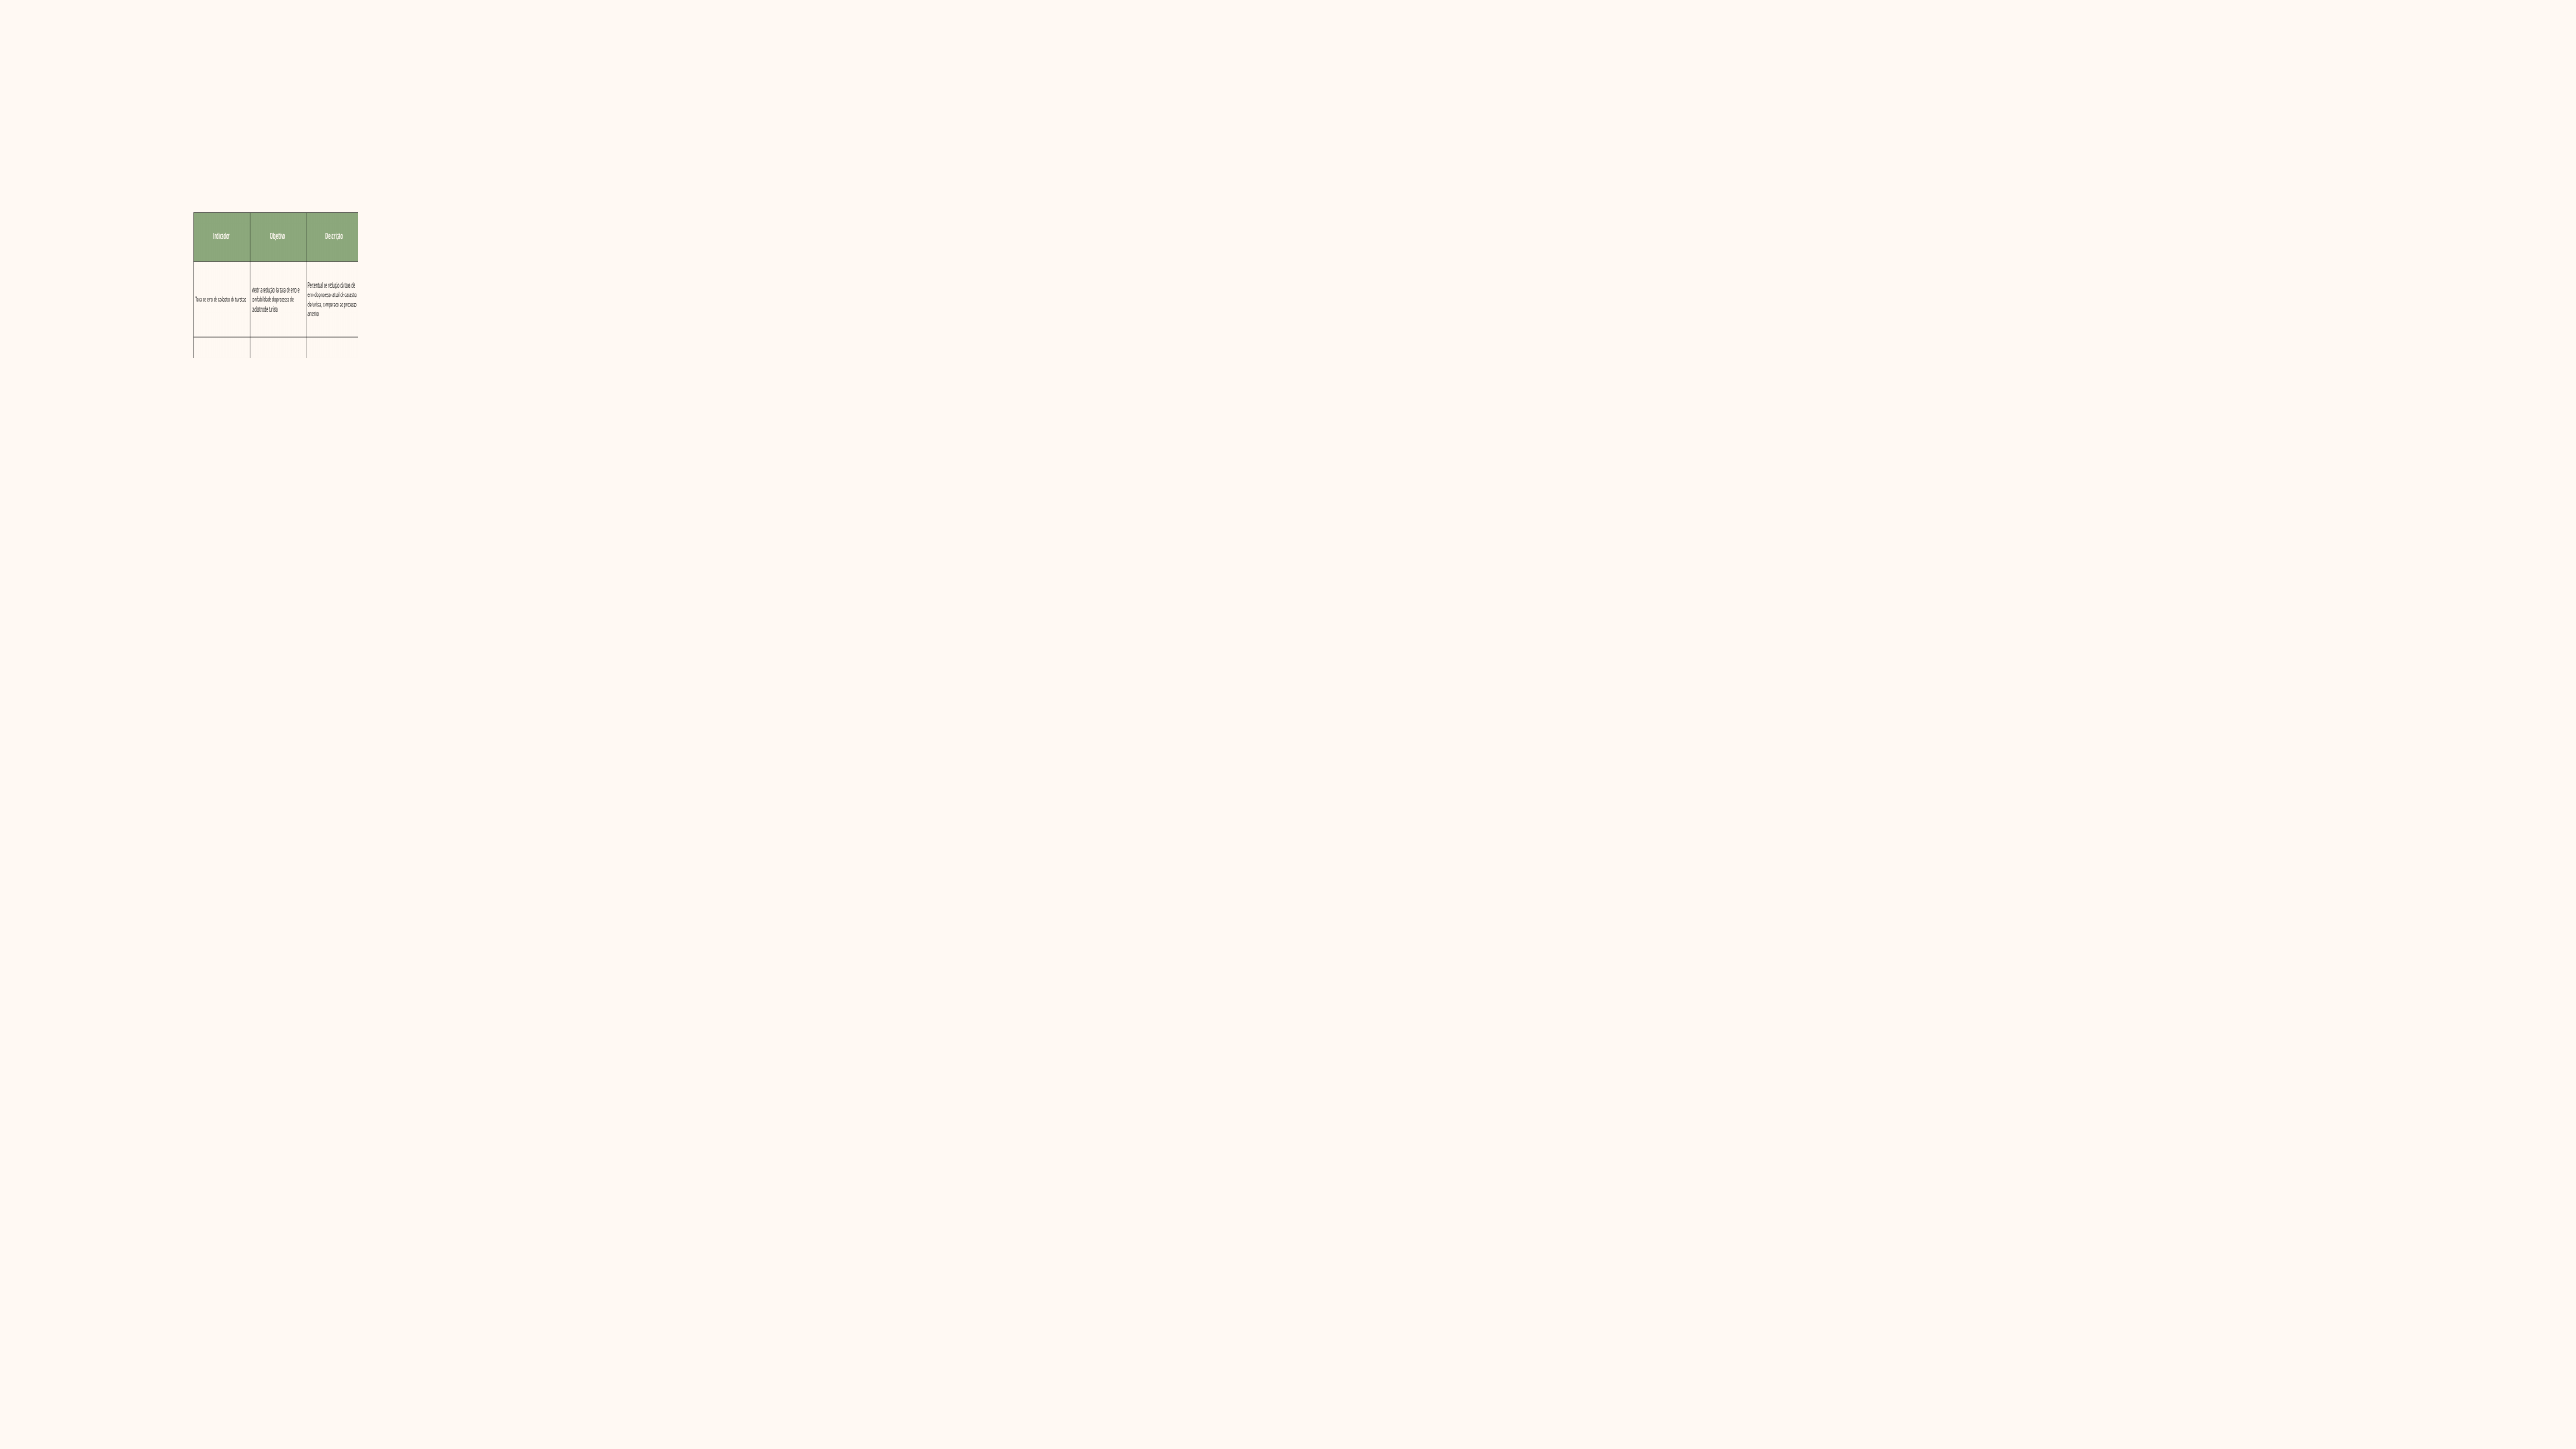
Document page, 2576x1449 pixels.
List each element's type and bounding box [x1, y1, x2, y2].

text_box [86, 100, 1150, 455]
